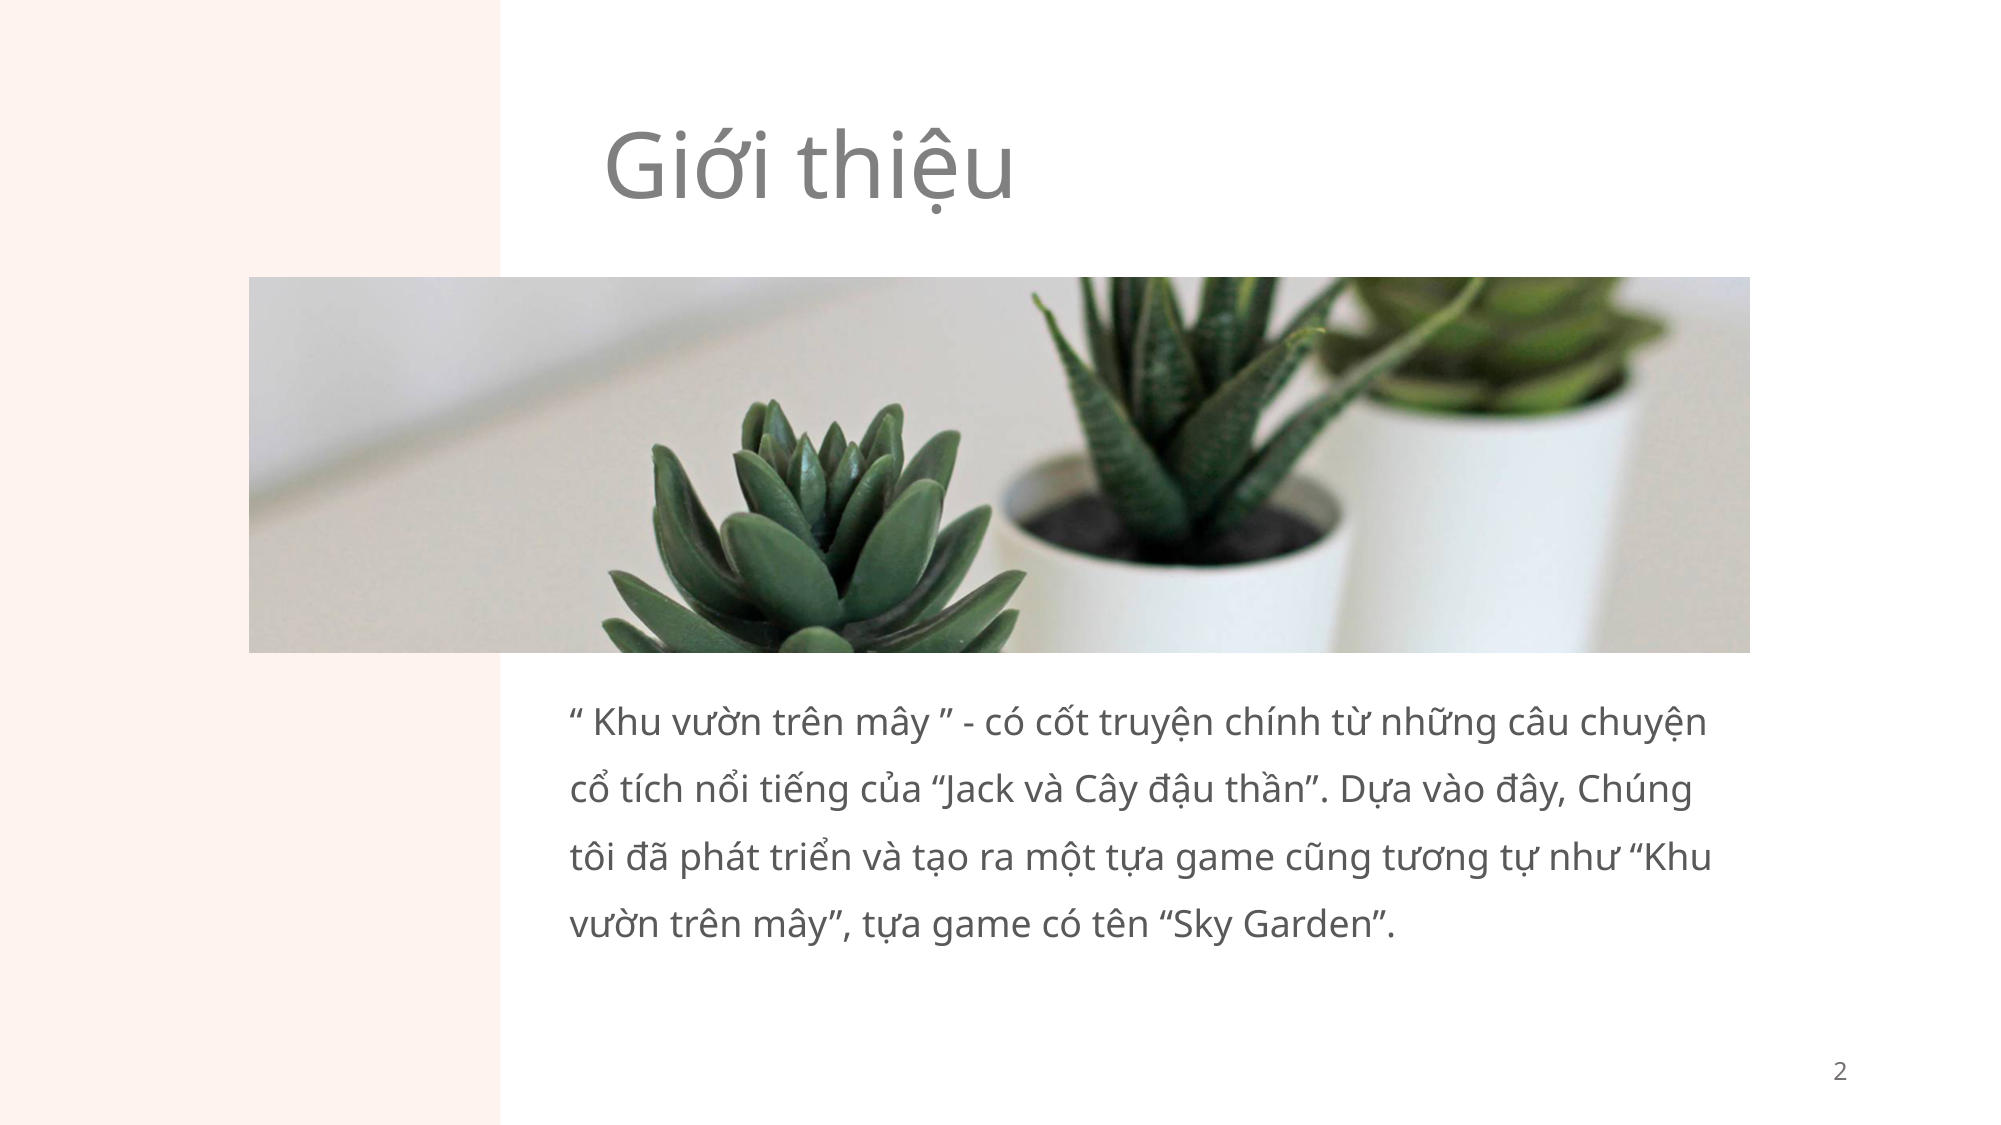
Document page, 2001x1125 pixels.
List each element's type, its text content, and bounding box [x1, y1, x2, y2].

picture [249, 277, 1750, 653]
title Giới thiệu [587, 59, 1783, 278]
list “ Khu vườn trên mây ” - có cốt truyện chính từ những câu chuyện cổ tích nổi tiếng của “Jack và Cây đậu thần”. Dựa vào đây, Chúng tôi đã phát triển và tạo ra một tựa game cũng tương tự như “Khu vườn trên mây”, tựa game có tên “Sky Garden”. [554, 667, 1750, 1066]
slide_number 2 [1412, 1042, 1863, 1103]
